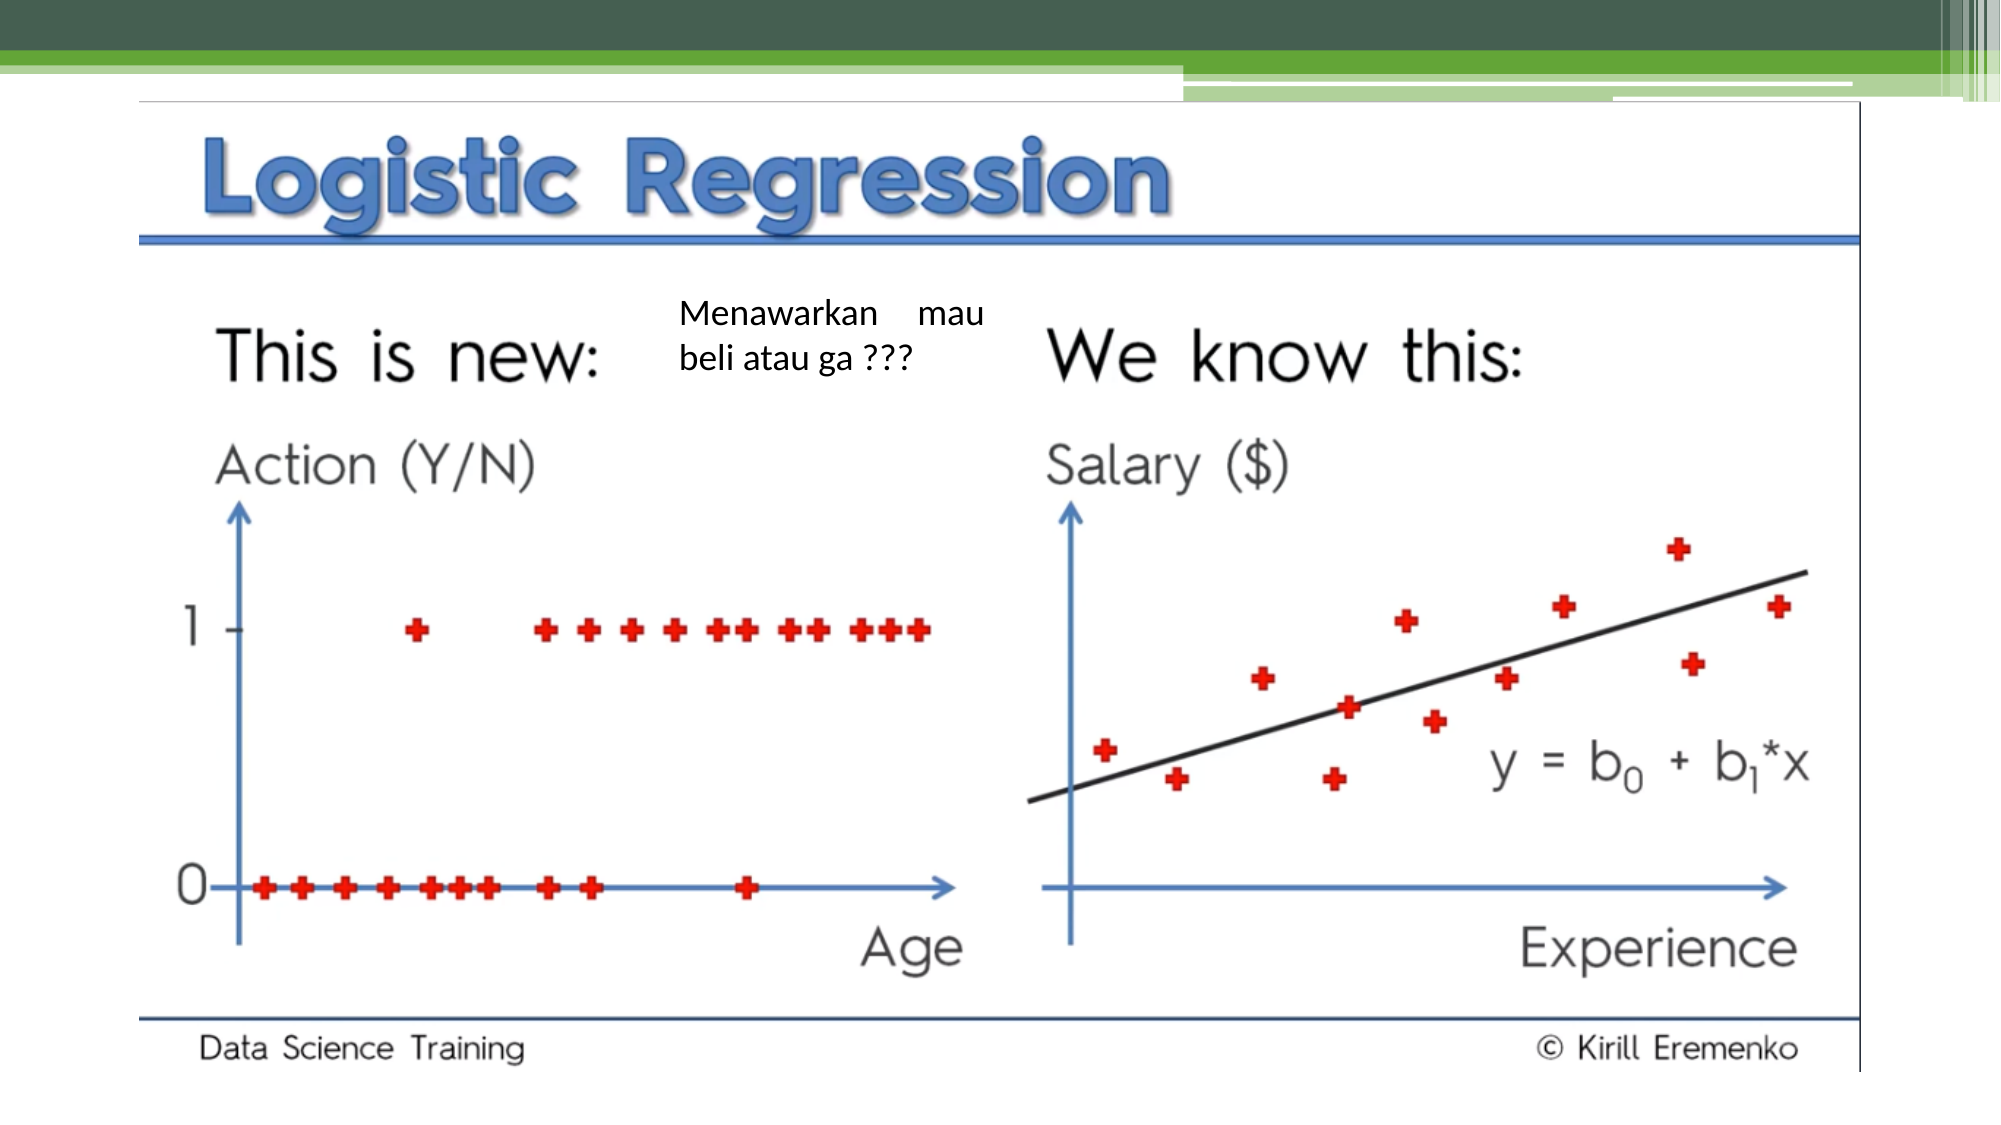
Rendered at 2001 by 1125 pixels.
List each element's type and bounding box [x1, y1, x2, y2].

picture [139, 101, 1861, 1072]
